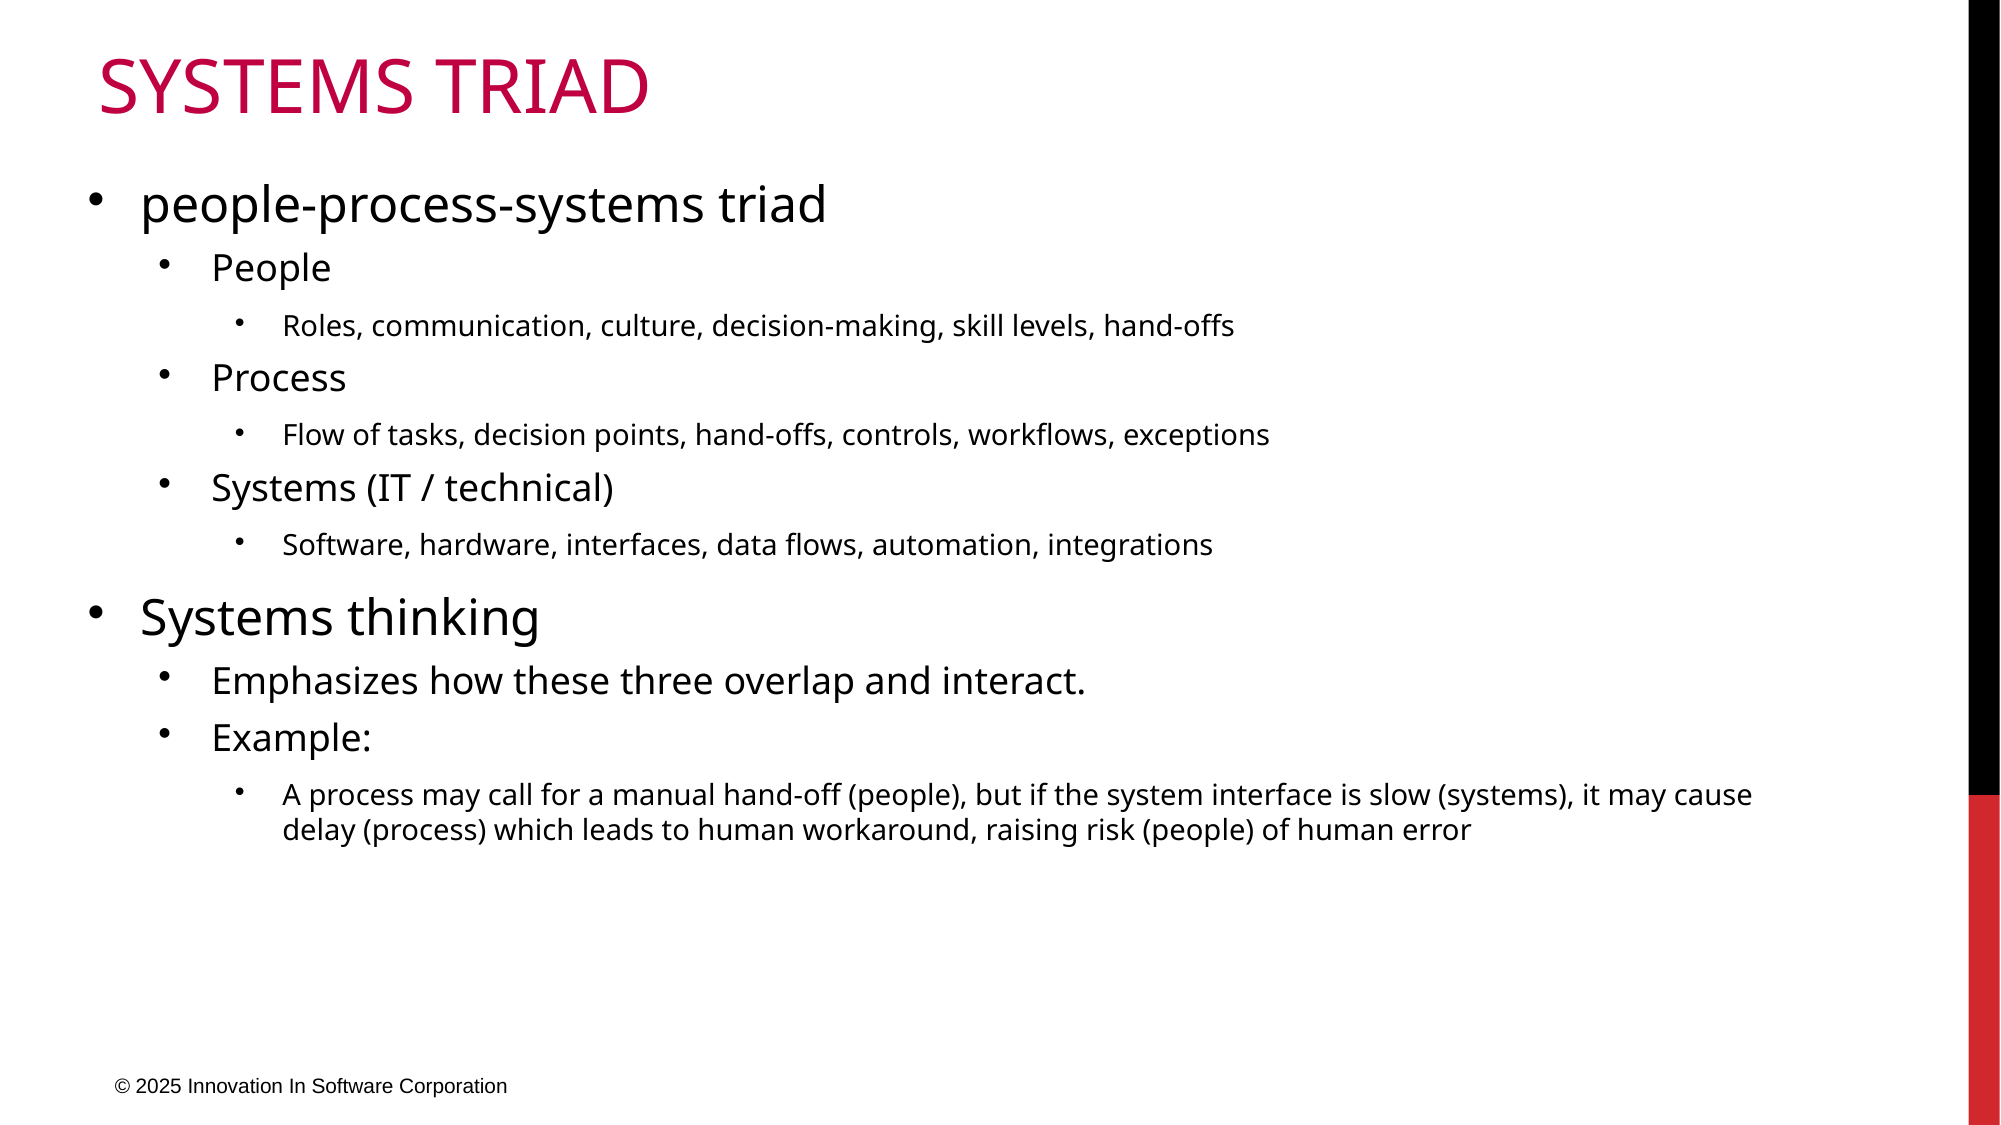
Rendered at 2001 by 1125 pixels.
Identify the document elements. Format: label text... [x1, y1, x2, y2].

list people-process-systems triad People Roles, communication, culture, decision-making, skill levels, hand-offs Process Flow of tasks, decision points, hand-offs, controls, workflows, exceptions Systems (IT / technical) Software, hardware, interfaces, data flows, automation, integrations Systems thinking Emphasizes how these three overlap and interact. Example: A process may call for a manual hand-off (people), but if the system interface is slow (systems), it may cause delay (process) which leads to human workaround, raising risk (people) of human error [69, 172, 1766, 990]
footer © 2025 Innovation In Software Corporation [99, 1065, 850, 1112]
title Systems Triad [98, 0, 1770, 186]
